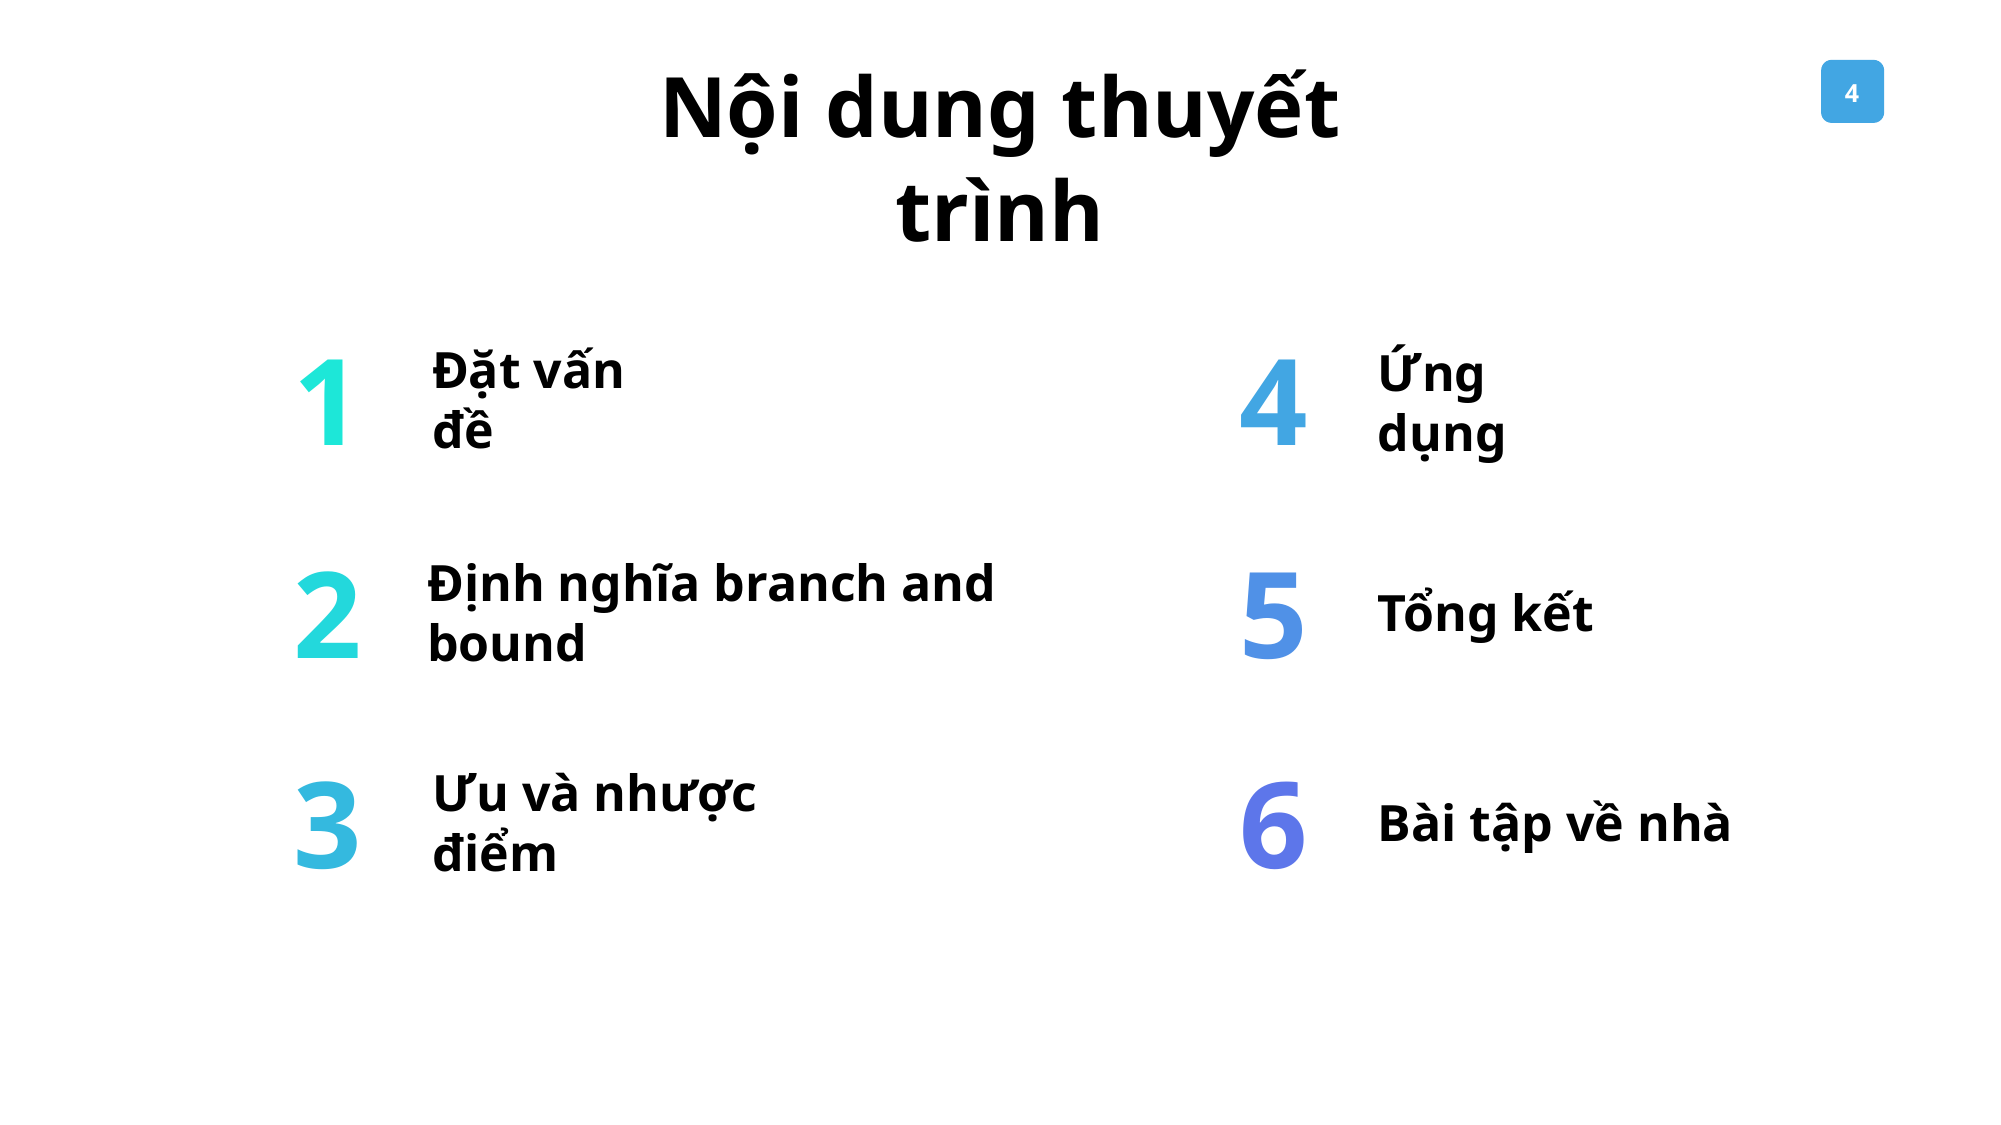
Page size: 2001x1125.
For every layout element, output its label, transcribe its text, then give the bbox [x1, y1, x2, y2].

text_box 1 [278, 312, 364, 477]
text_box 5 [1224, 526, 1309, 691]
text_box Bài tập về nhà [1362, 783, 1804, 859]
text_box 6 [1224, 735, 1309, 900]
text_box Nội dung thuyết trình [579, 42, 1421, 266]
text_box 3 [278, 735, 364, 900]
text_box Ứng dụng [1363, 334, 1619, 470]
text_box 2 [278, 526, 364, 691]
text_box Đặt vấn đề [417, 330, 701, 466]
text_box Ưu và nhược điểm [417, 753, 910, 889]
text_box Tổng kết [1363, 574, 1630, 649]
text_box 4 [1224, 312, 1309, 477]
text_box Định nghĩa branch and bound [412, 544, 1117, 679]
